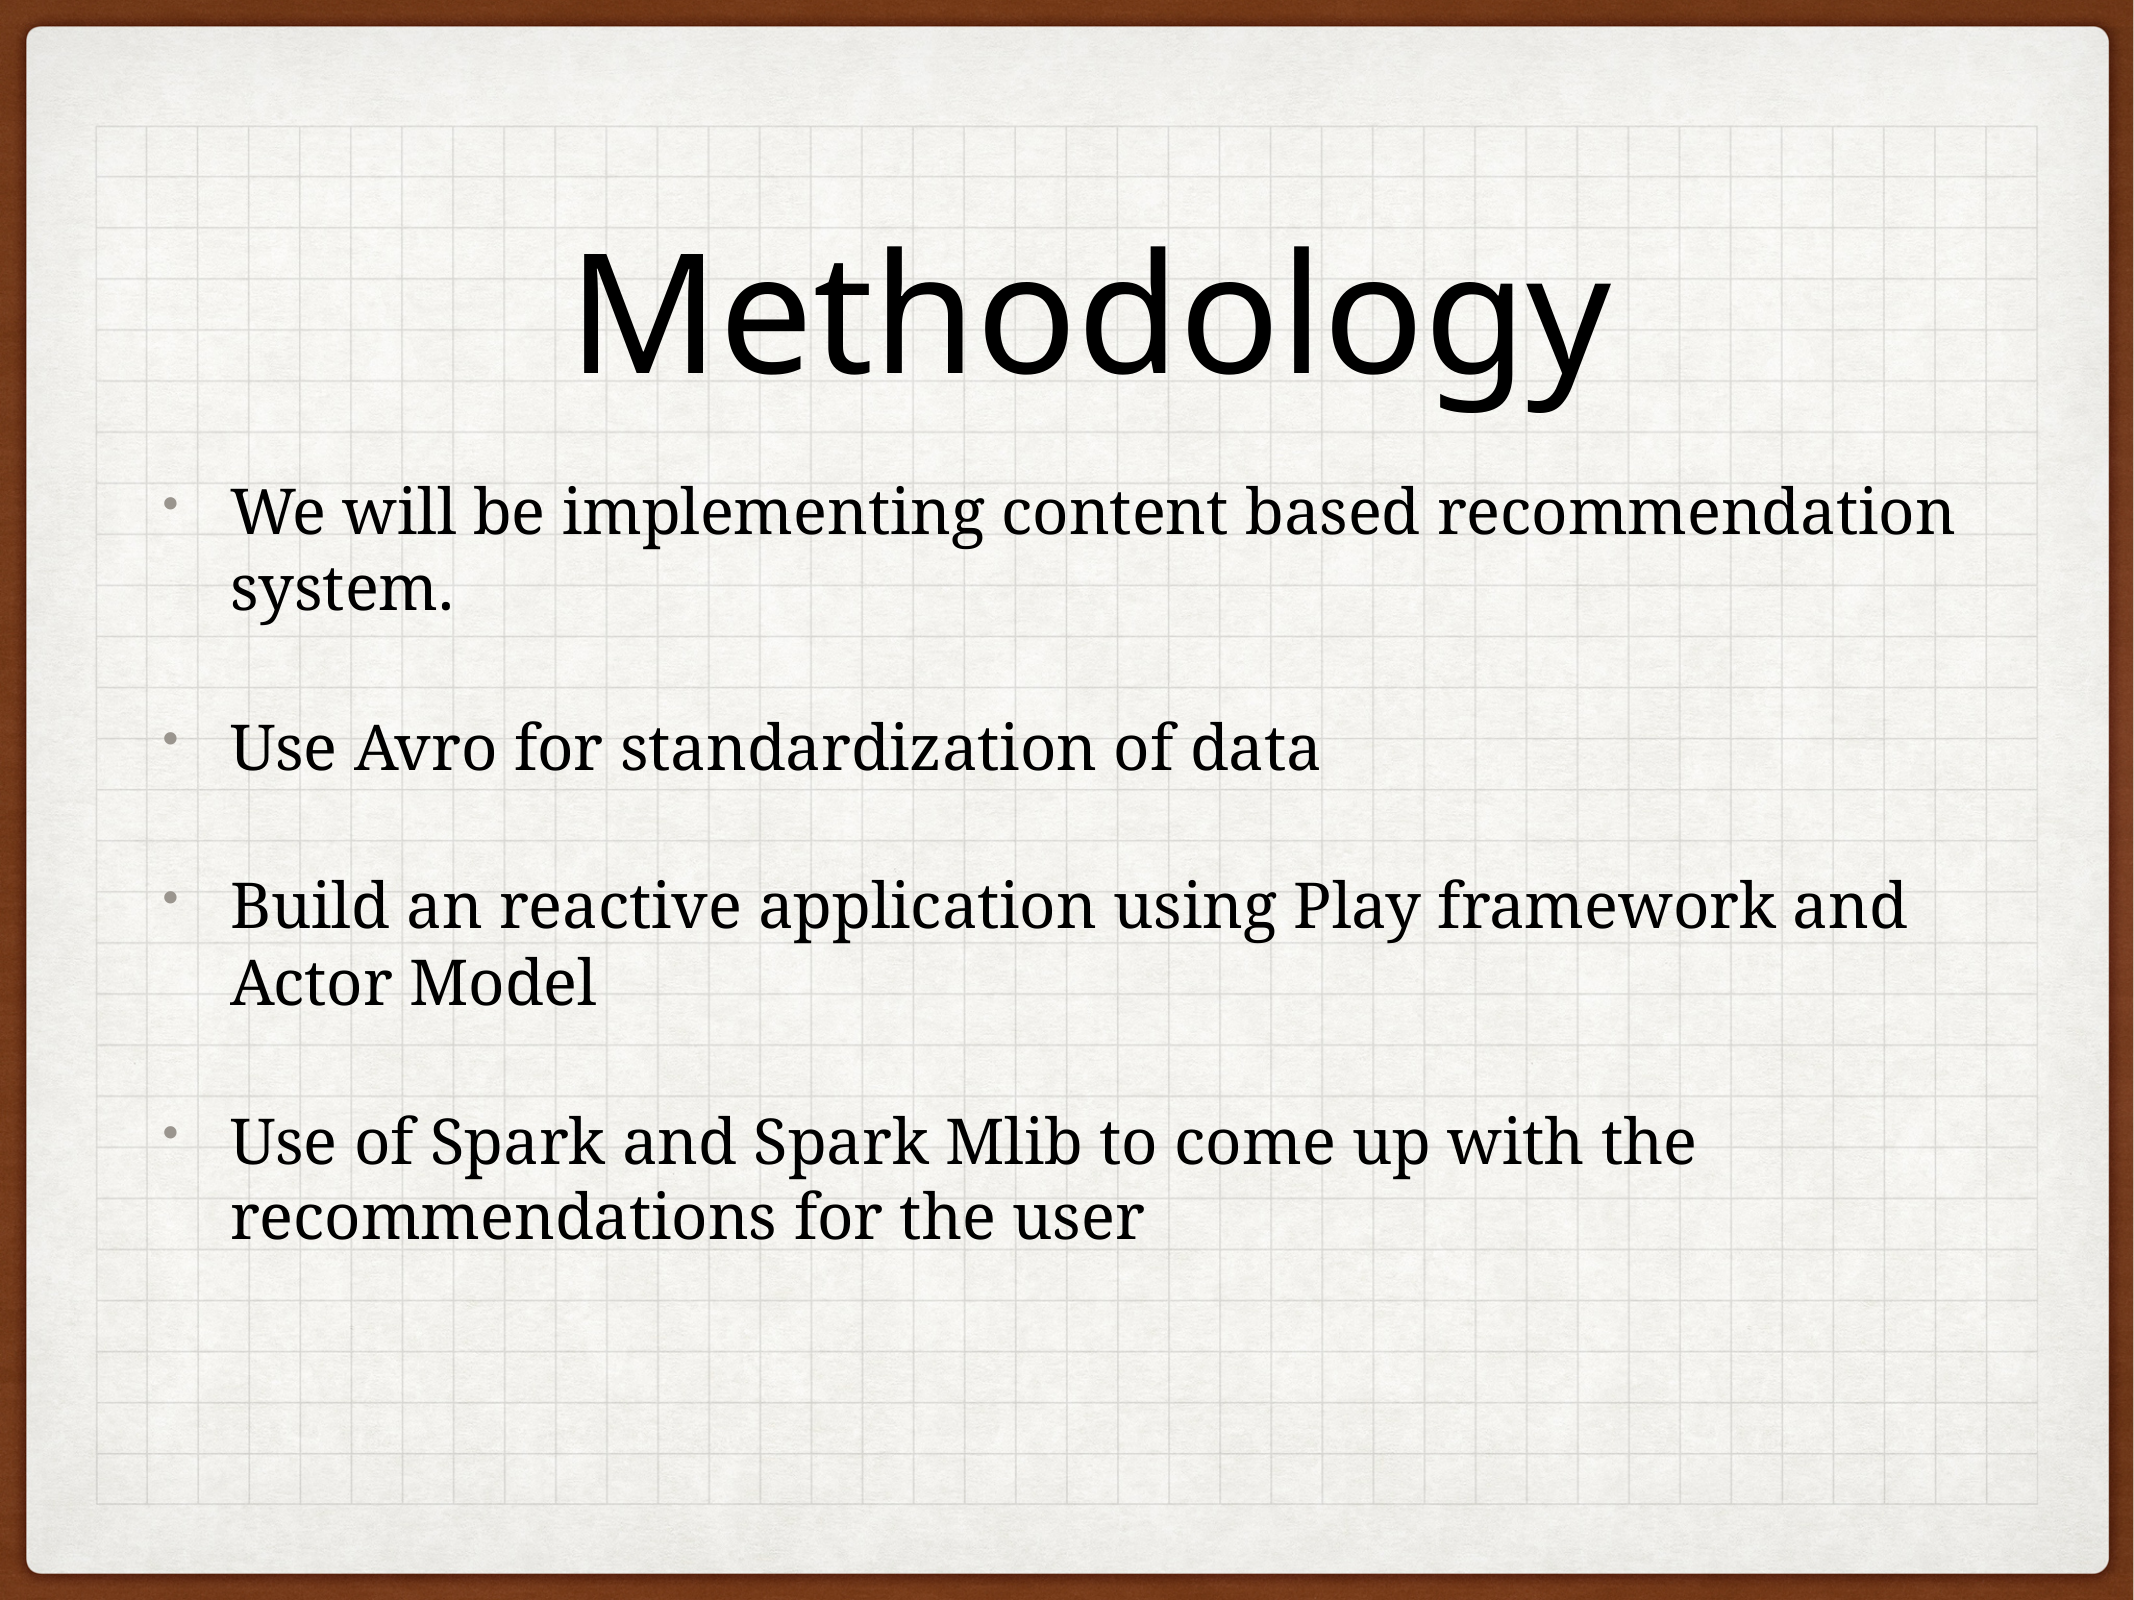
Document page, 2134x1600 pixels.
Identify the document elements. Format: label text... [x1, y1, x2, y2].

title Methodology [157, 180, 2024, 433]
picture [0, 0, 2134, 1600]
text_box We will be implementing content based recommendation system. Use Avro for standardization of data Build an reactive application using Play framework and Actor Model Use of Spark and Spark Mlib to come up with the recommendations for the user [154, 459, 2067, 1265]
